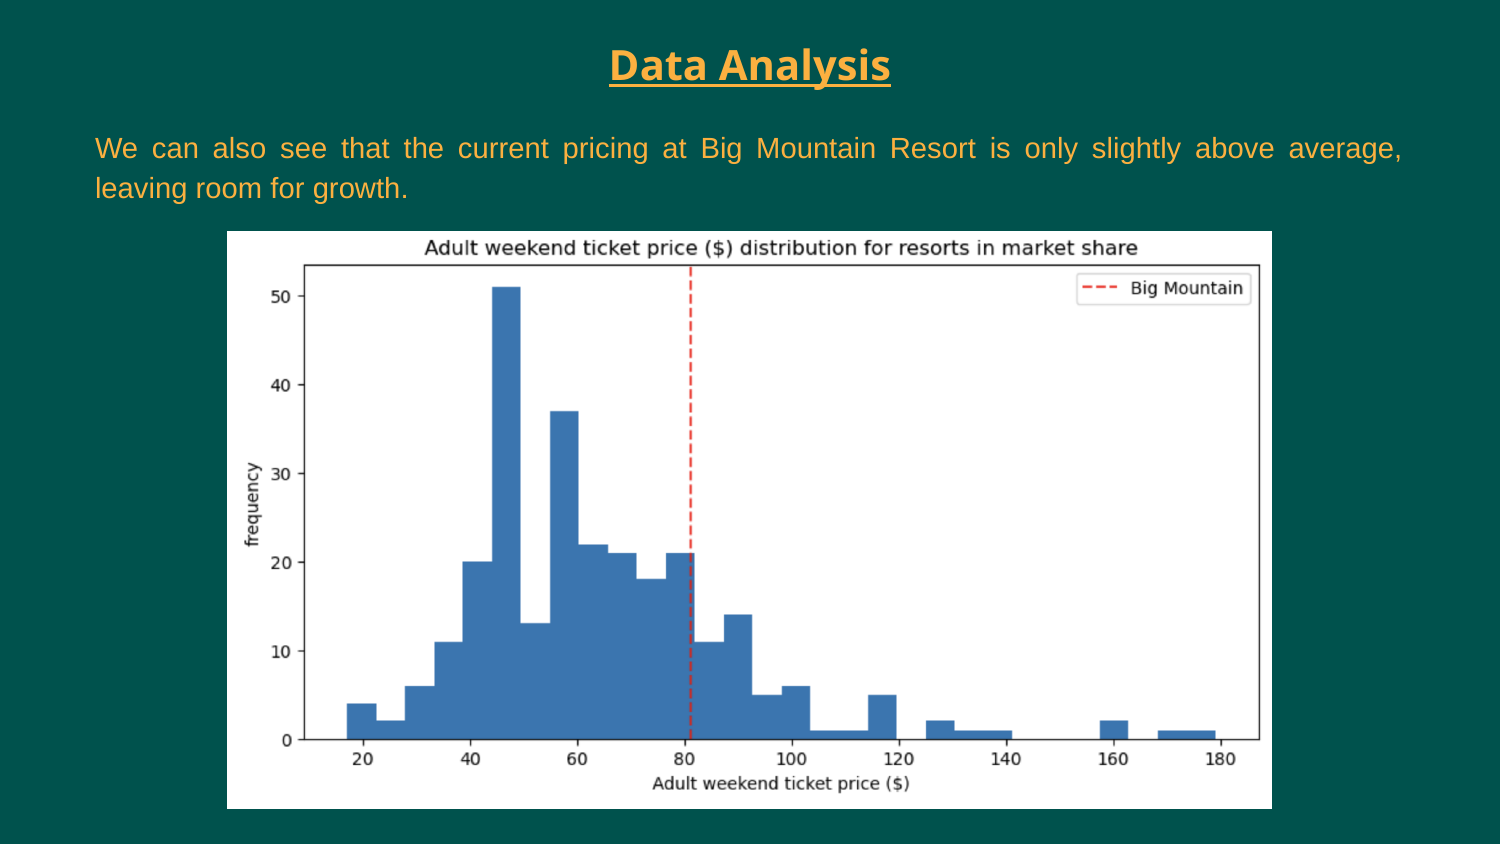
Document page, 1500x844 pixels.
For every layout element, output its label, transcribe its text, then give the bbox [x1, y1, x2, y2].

picture [227, 231, 1273, 809]
text_box Data Analysis We can also see that the current pricing at Big Mountain Resort is only slightly above average, leaving room for growth. [80, 24, 1420, 220]
